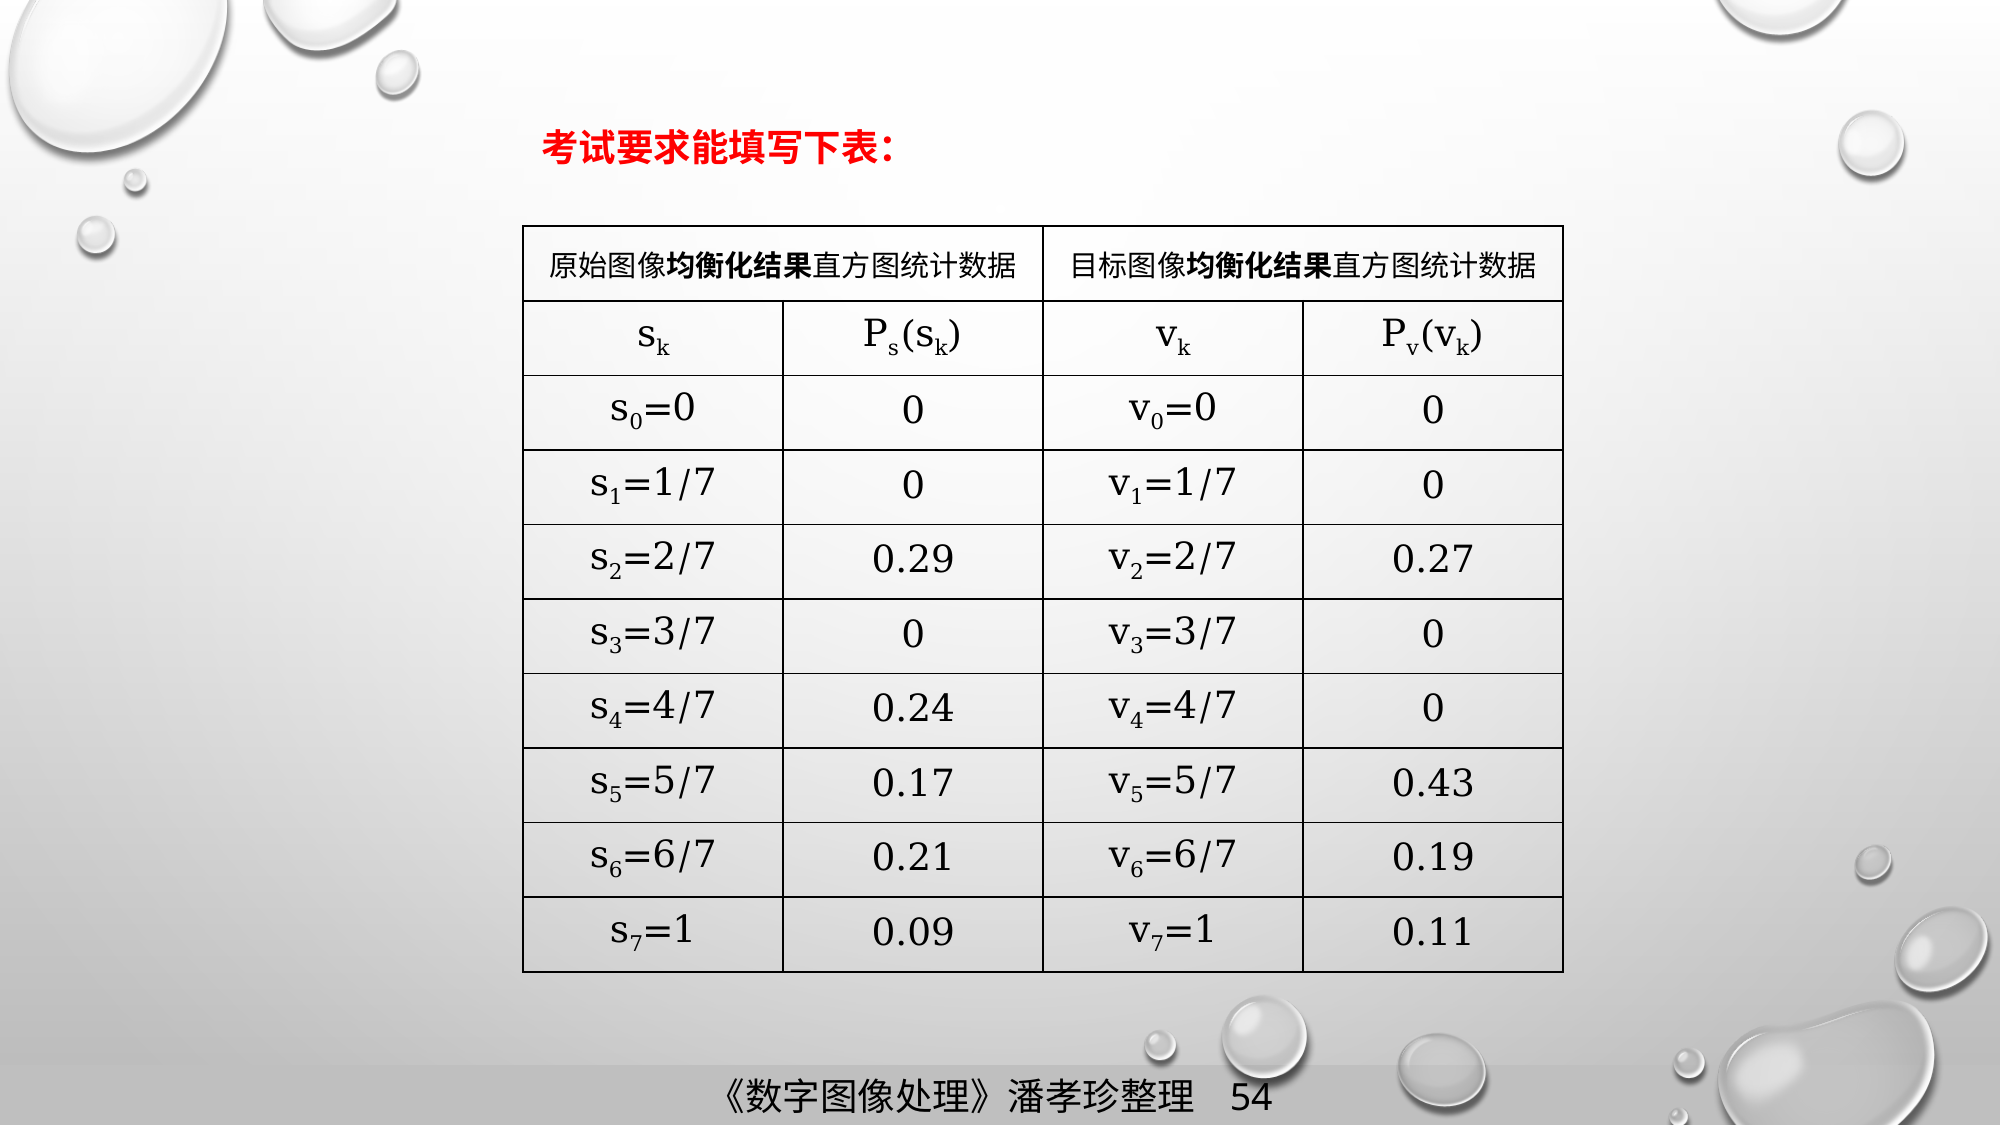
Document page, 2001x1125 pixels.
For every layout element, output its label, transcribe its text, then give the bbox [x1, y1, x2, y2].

table_cell 0.24 [784, 674, 1042, 747]
table_cell 0 [784, 600, 1042, 673]
table_cell v4=4/7 [1044, 674, 1302, 747]
table_cell s2=2/7 [524, 525, 782, 598]
table_header 原始图像均衡化结果直方图统计数据 [524, 227, 1042, 300]
picture [0, 0, 2000, 1125]
table_cell 0 [784, 451, 1042, 524]
table_cell Ps(sk) [784, 302, 1042, 375]
table_cell 0.09 [784, 898, 1042, 971]
table_cell v0=0 [1044, 376, 1302, 449]
table_cell 0 [1304, 451, 1562, 524]
table_cell s0=0 [524, 376, 782, 449]
table_cell s7=1 [524, 898, 782, 971]
text_box 考试要求能填写下表： [526, 116, 932, 177]
table_cell 0.43 [1304, 749, 1562, 822]
table_cell v5=5/7 [1044, 749, 1302, 822]
table_cell v3=3/7 [1044, 600, 1302, 673]
table_cell s4=4/7 [524, 674, 782, 747]
table_cell s6=6/7 [524, 823, 782, 896]
table_cell v6=6/7 [1044, 823, 1302, 896]
table_cell sk [524, 302, 782, 375]
table_cell s1=1/7 [524, 451, 782, 524]
table_cell 0 [1304, 674, 1562, 747]
table_cell v1=1/7 [1044, 451, 1302, 524]
table_cell 0.27 [1304, 525, 1562, 598]
table_header 目标图像均衡化结果直方图统计数据 [1044, 227, 1562, 300]
table_cell vk [1044, 302, 1302, 375]
table_cell 0 [1304, 376, 1562, 449]
table_cell s5=5/7 [524, 749, 782, 822]
table_cell v7=1 [1044, 898, 1302, 971]
table_cell 0.11 [1304, 898, 1562, 971]
table_cell v2=2/7 [1044, 525, 1302, 598]
table_cell 0.29 [784, 525, 1042, 598]
table_cell 0.21 [784, 823, 1042, 896]
table_cell Pv(vk) [1304, 302, 1562, 375]
table_cell 0 [1304, 600, 1562, 673]
table_cell 0.17 [784, 749, 1042, 822]
table_cell 0 [784, 376, 1042, 449]
table_cell 0.19 [1304, 823, 1562, 896]
table_cell s3=3/7 [524, 600, 782, 673]
